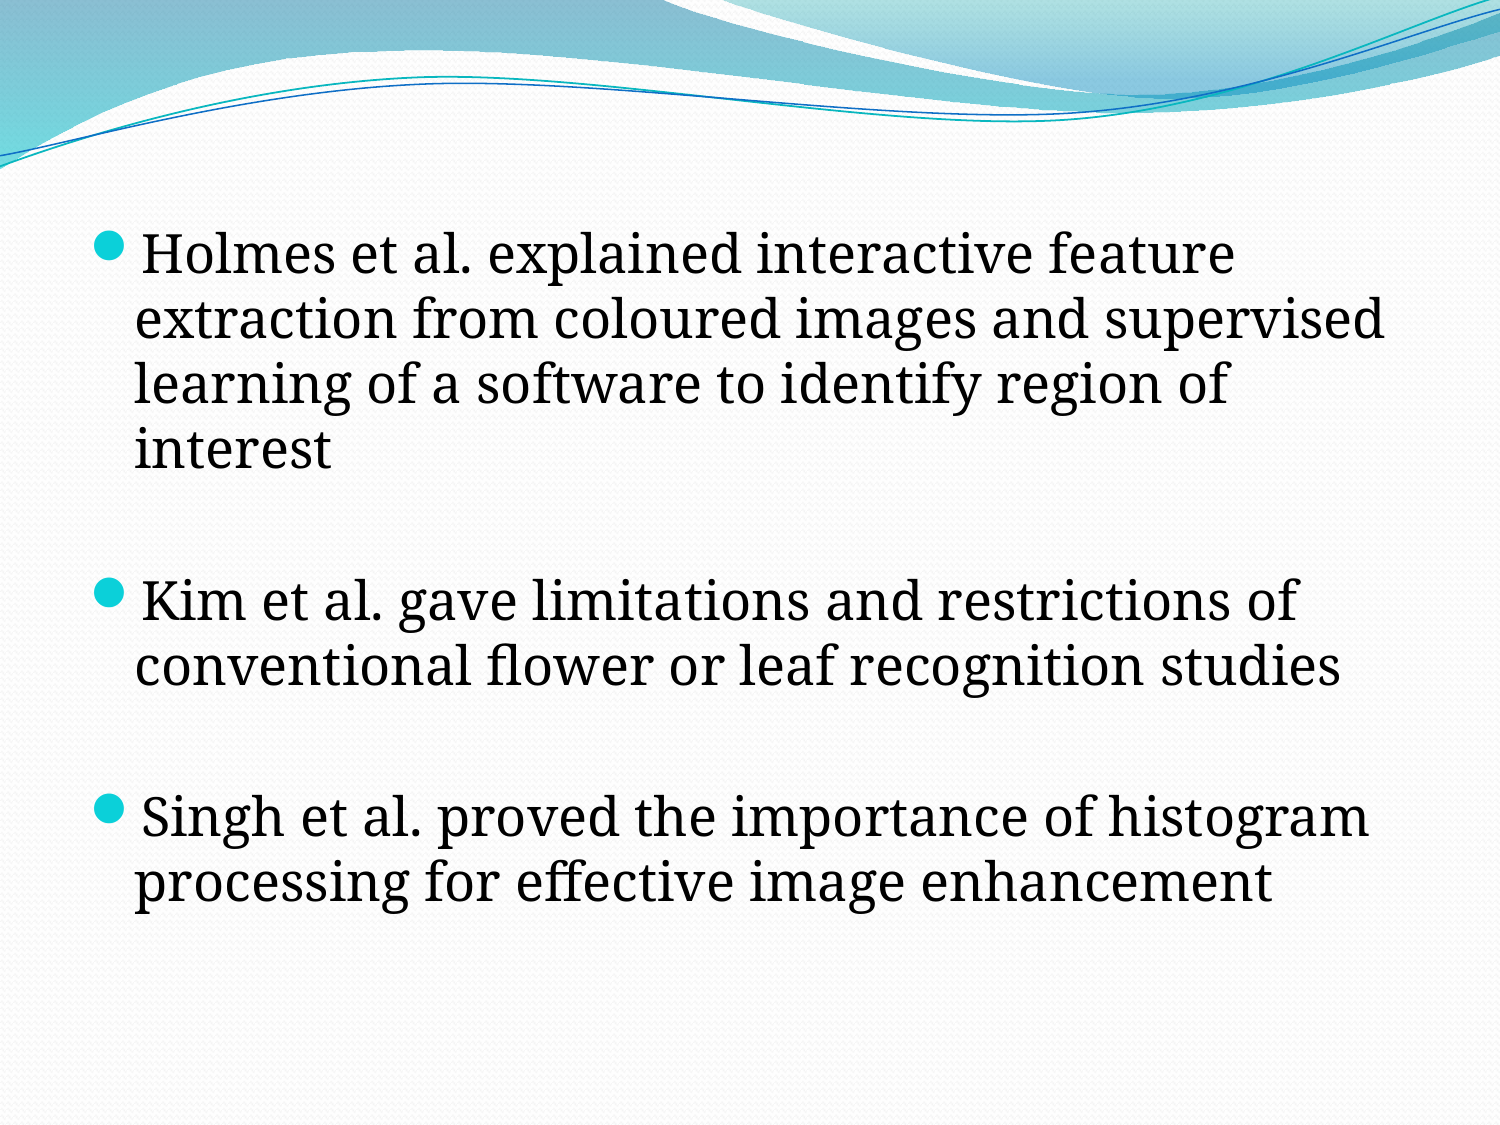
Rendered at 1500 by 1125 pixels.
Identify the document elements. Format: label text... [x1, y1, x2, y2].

list Holmes et al. explained interactive feature extraction from coloured images and supervised learning of a software to identify region of interest Kim et al. gave limitations and restrictions of conventional flower or leaf recognition studies Singh et al. proved the importance of histogram processing for effective image enhancement [75, 212, 1425, 1038]
